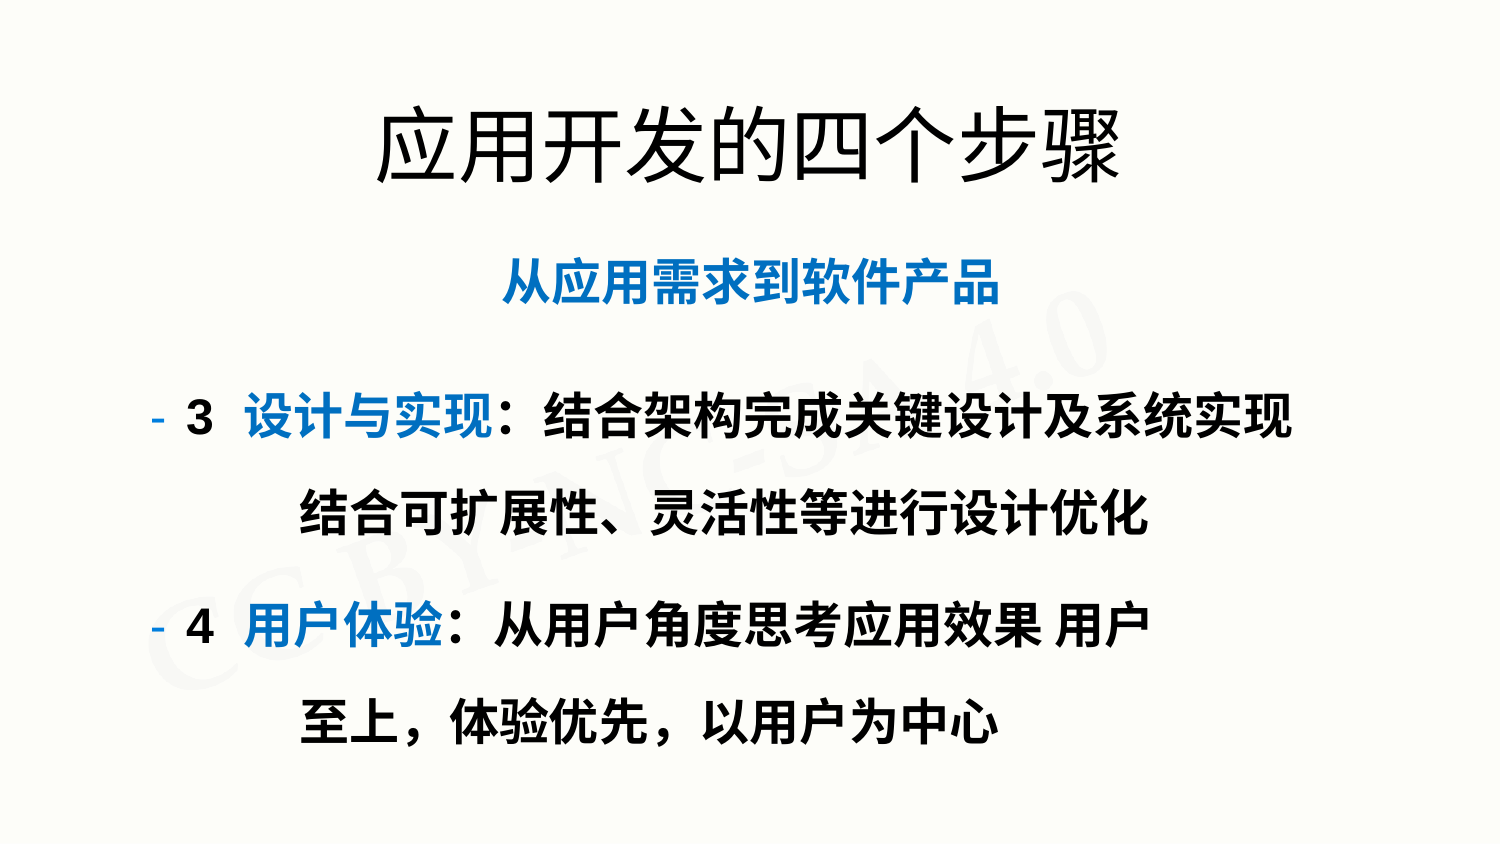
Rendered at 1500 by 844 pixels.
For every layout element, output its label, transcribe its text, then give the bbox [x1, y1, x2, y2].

list 从应用需求到软件产品 - 3 设计与实现：结合架构完成关键设计及系统实现 结合可扩展性、灵活性等进行设计优化 - 4 用户体验：从用户角度思考应用效果 用户至上，体验优先，以用户为中心 [148, 250, 1352, 751]
title 应用开发的四个步骤 [315, 93, 1185, 235]
